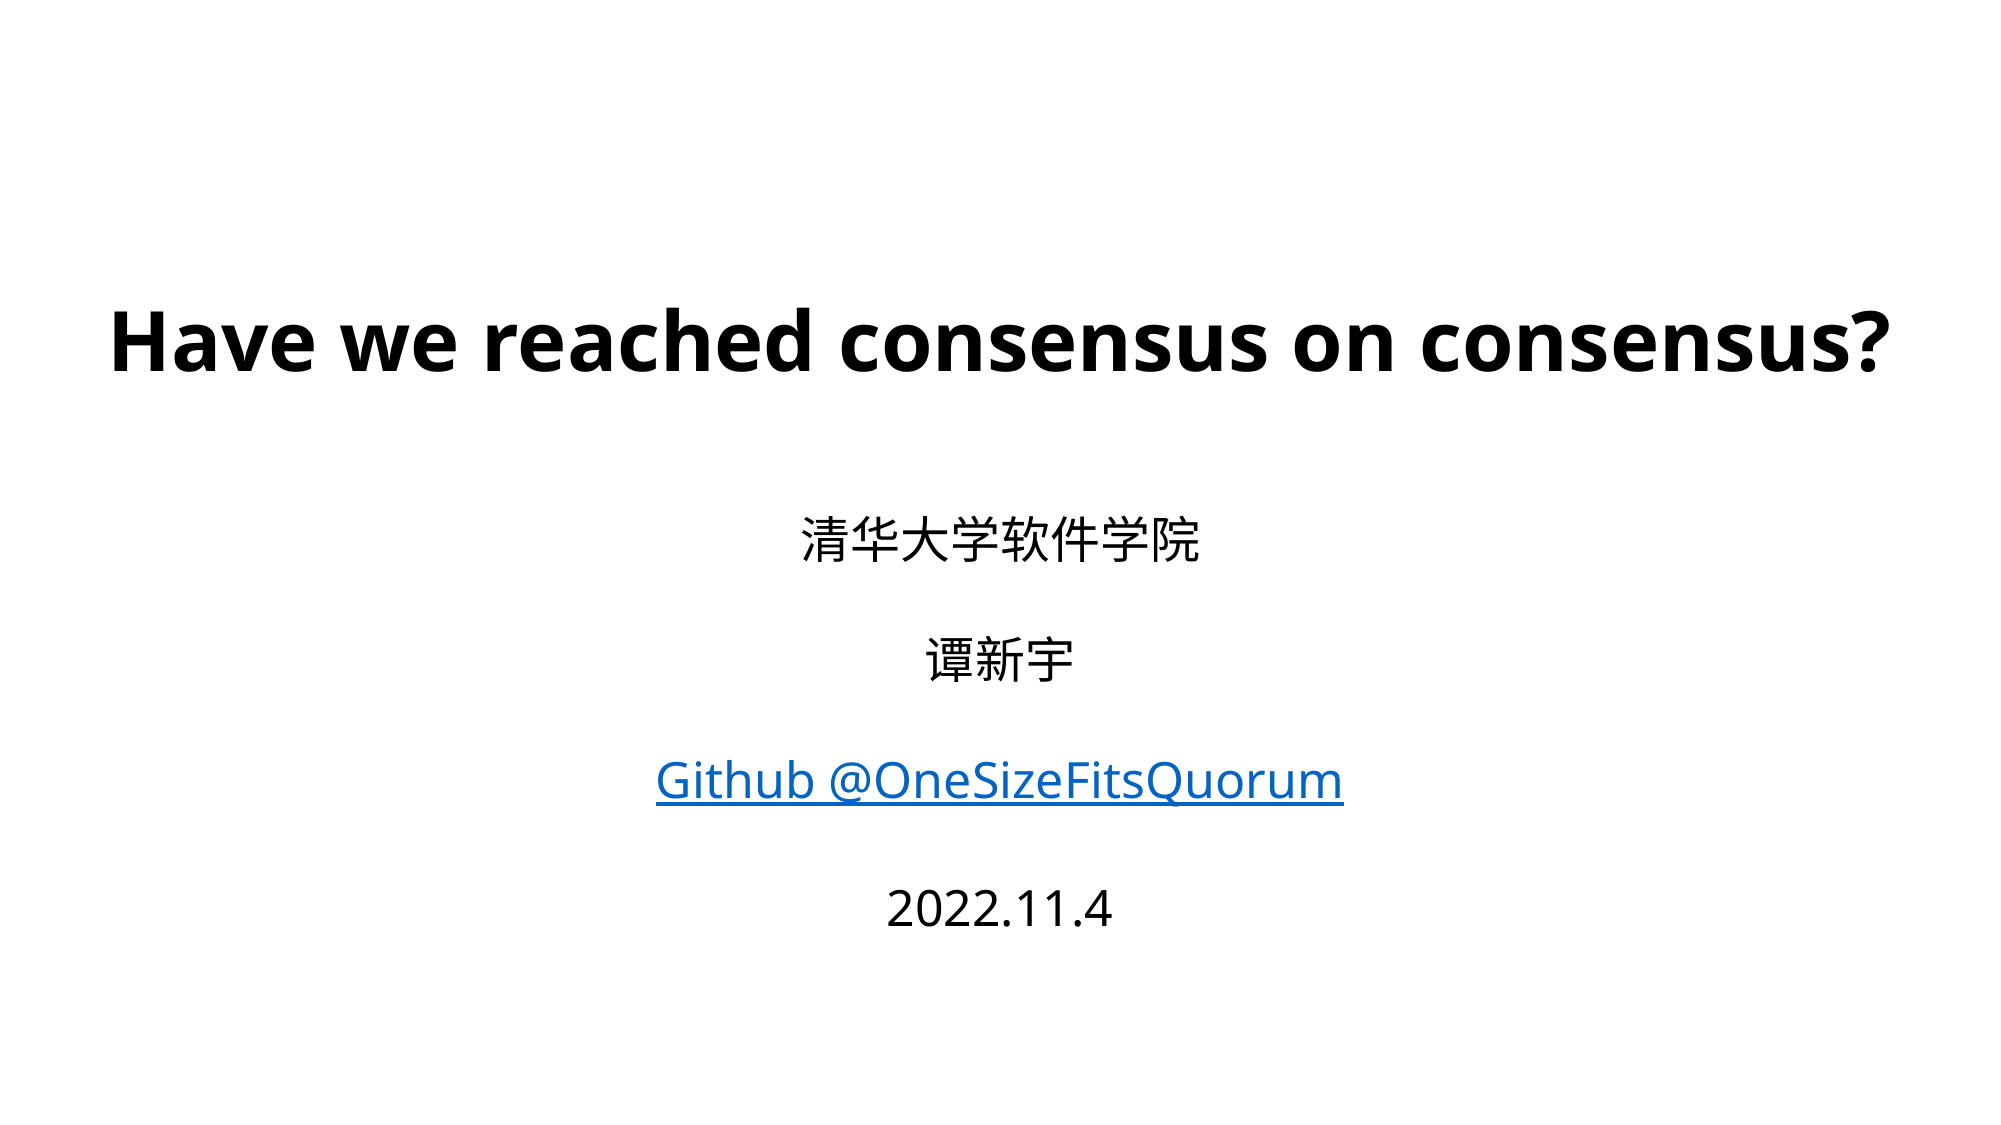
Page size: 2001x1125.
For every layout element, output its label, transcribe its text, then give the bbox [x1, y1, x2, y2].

text_box Have we reached consensus on consensus? 清华大学软件学院 谭新宇 Github @OneSizeFitsQuorum 2022.11.4 [87, 280, 1913, 944]
